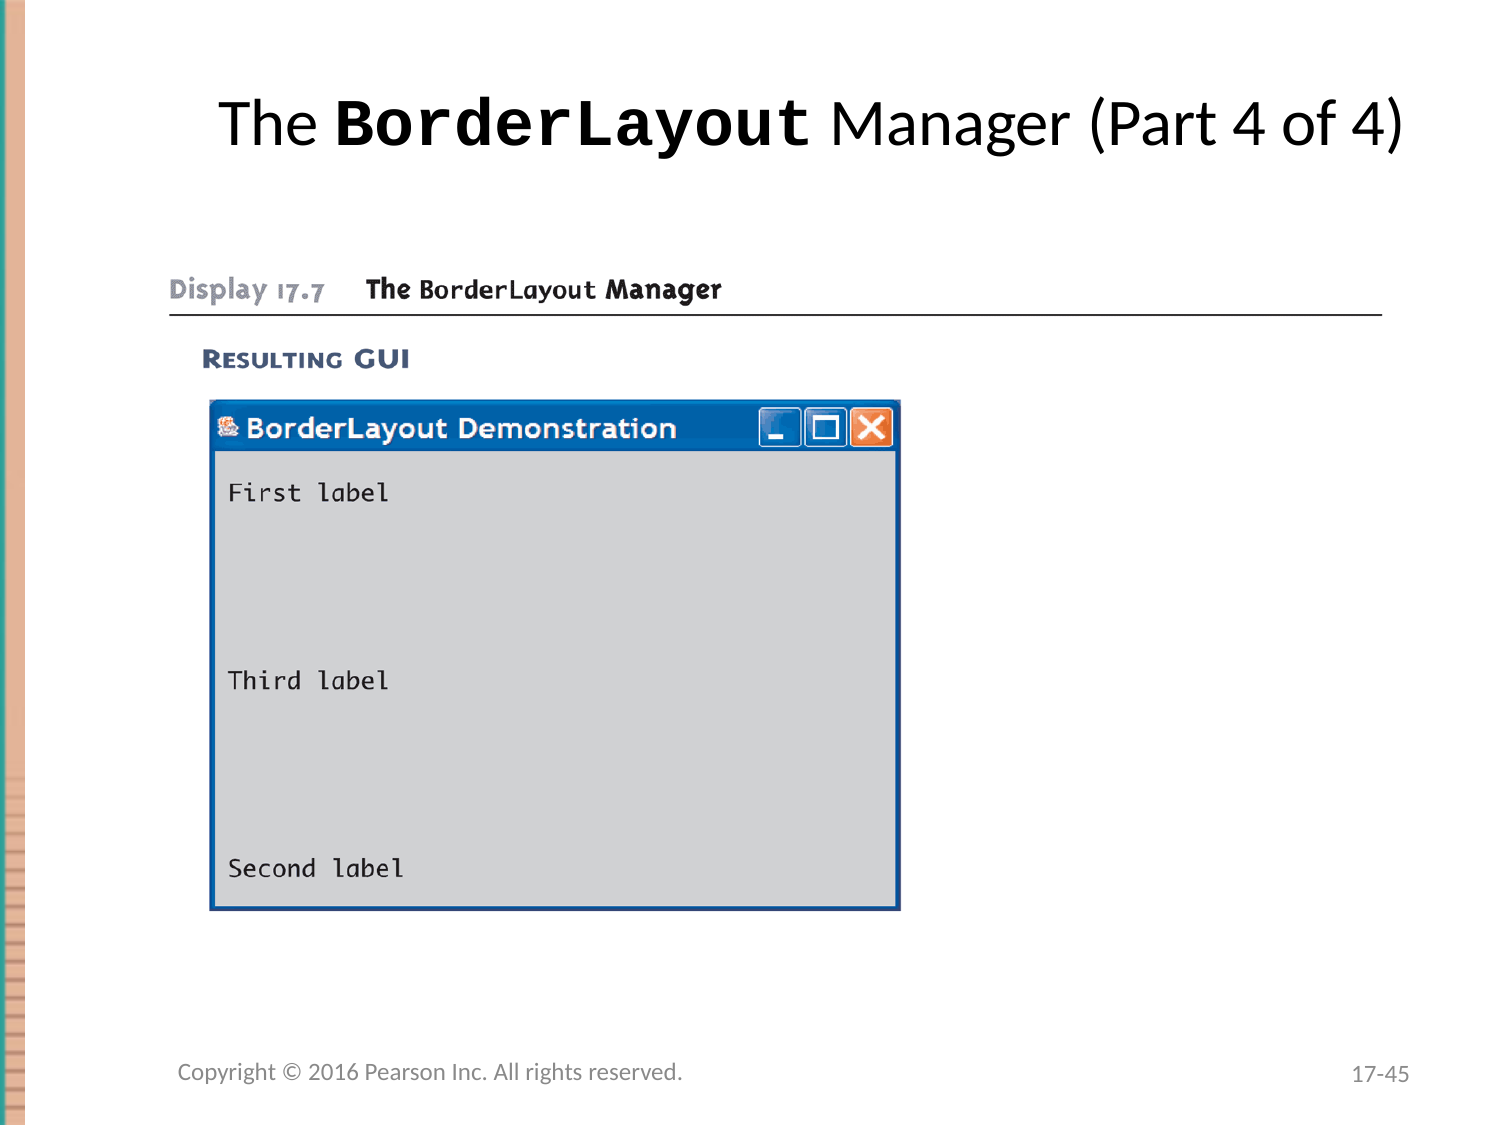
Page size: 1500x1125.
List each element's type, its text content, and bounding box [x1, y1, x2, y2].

picture [0, 0, 25, 1125]
slide_number 17-45 [1074, 1042, 1425, 1103]
picture [137, 260, 1413, 928]
title The BorderLayout Manager (Part 4 of 4) [150, 24, 1475, 213]
footer Copyright © 2016 Pearson Inc. All rights reserved. [75, 1040, 788, 1100]
